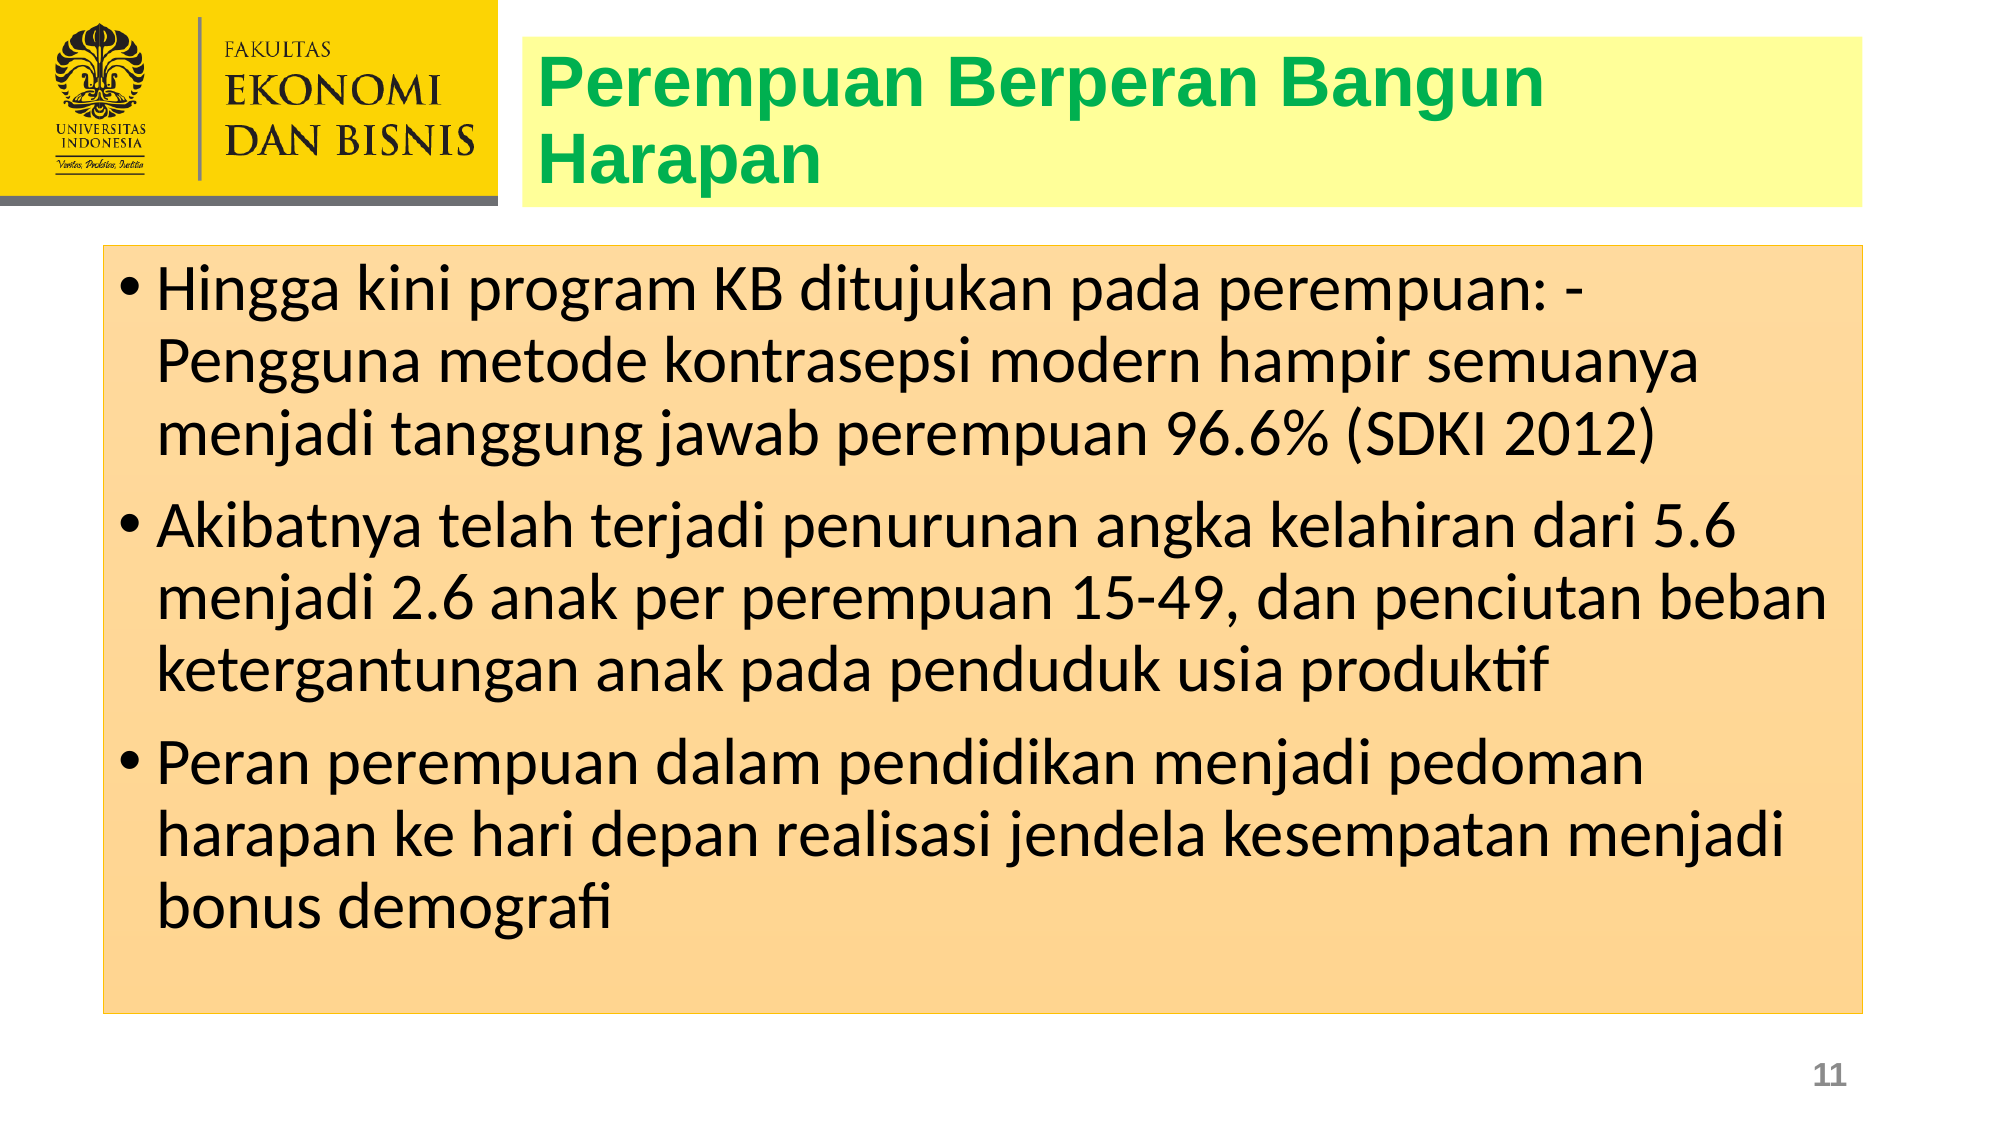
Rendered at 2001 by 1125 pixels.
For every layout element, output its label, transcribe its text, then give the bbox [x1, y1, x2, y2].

list Hingga kini program KB ditujukan pada perempuan: - Pengguna metode kontrasepsi modern hampir semuanya menjadi tanggung jawab perempuan 96.6% (SDKI 2012) Akibatnya telah terjadi penurunan angka kelahiran dari 5.6 menjadi 2.6 anak per perempuan 15-49, dan penciutan beban ketergantungan anak pada penduduk usia produktif Peran perempuan dalam pendidikan menjadi pedoman harapan ke hari depan realisasi jendela kesempatan menjadi bonus demografi [103, 245, 1863, 1014]
picture [0, 0, 498, 206]
slide_number 11 [1412, 1042, 1863, 1103]
title Perempuan Berperan Bangun Harapan [522, 36, 1863, 208]
